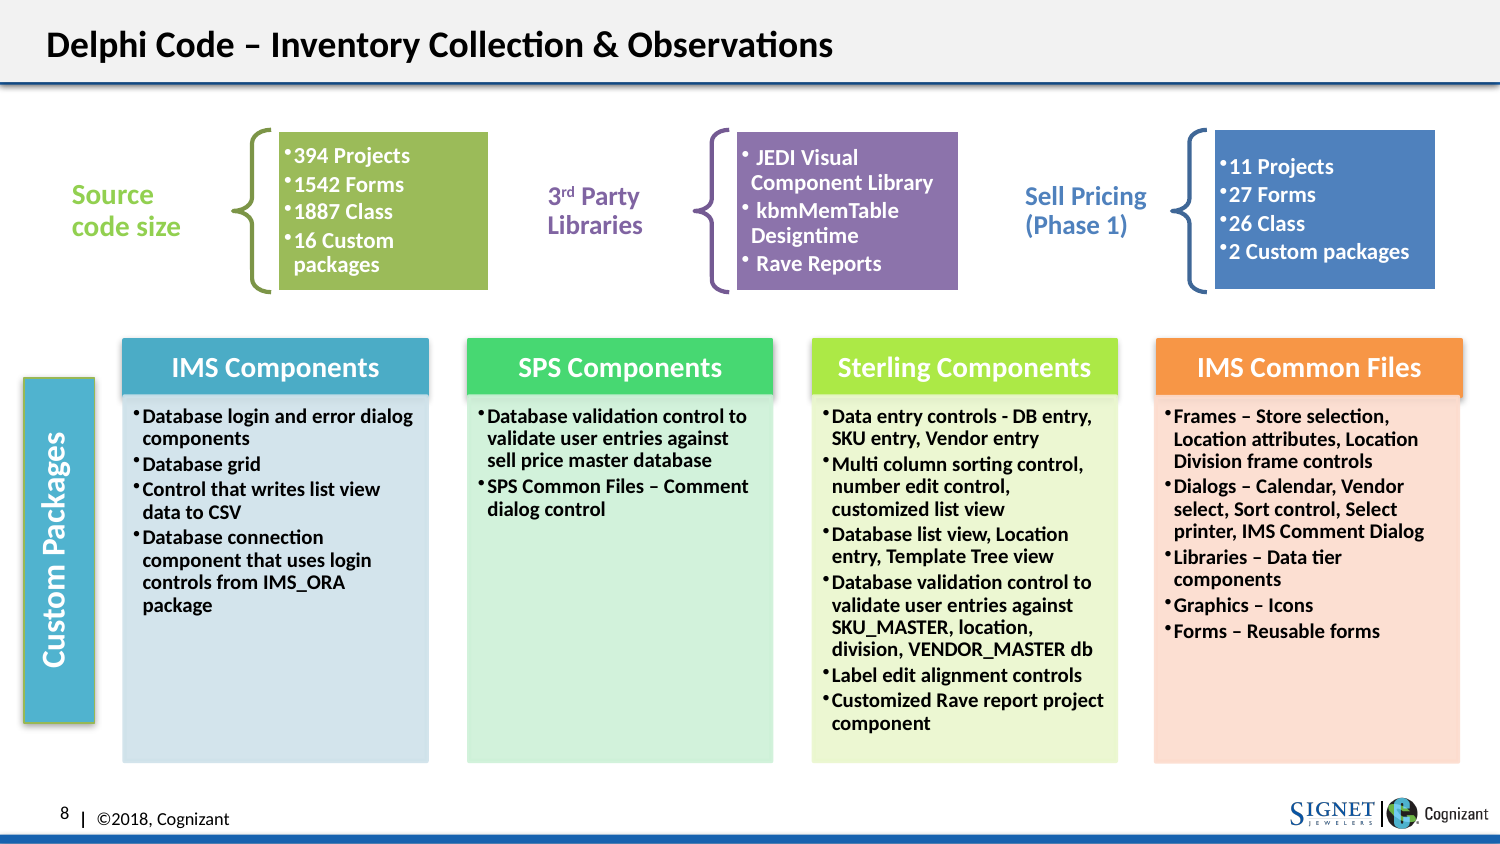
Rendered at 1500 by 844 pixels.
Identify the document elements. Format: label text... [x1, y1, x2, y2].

picture [1379, 792, 1495, 832]
picture [1288, 800, 1377, 829]
text_box Custom Packages [23, 377, 95, 724]
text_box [55, 128, 491, 294]
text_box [531, 128, 961, 294]
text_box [123, 338, 1462, 762]
title Delphi Code – Inventory Collection & Observations [24, 8, 1365, 76]
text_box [1009, 128, 1438, 294]
